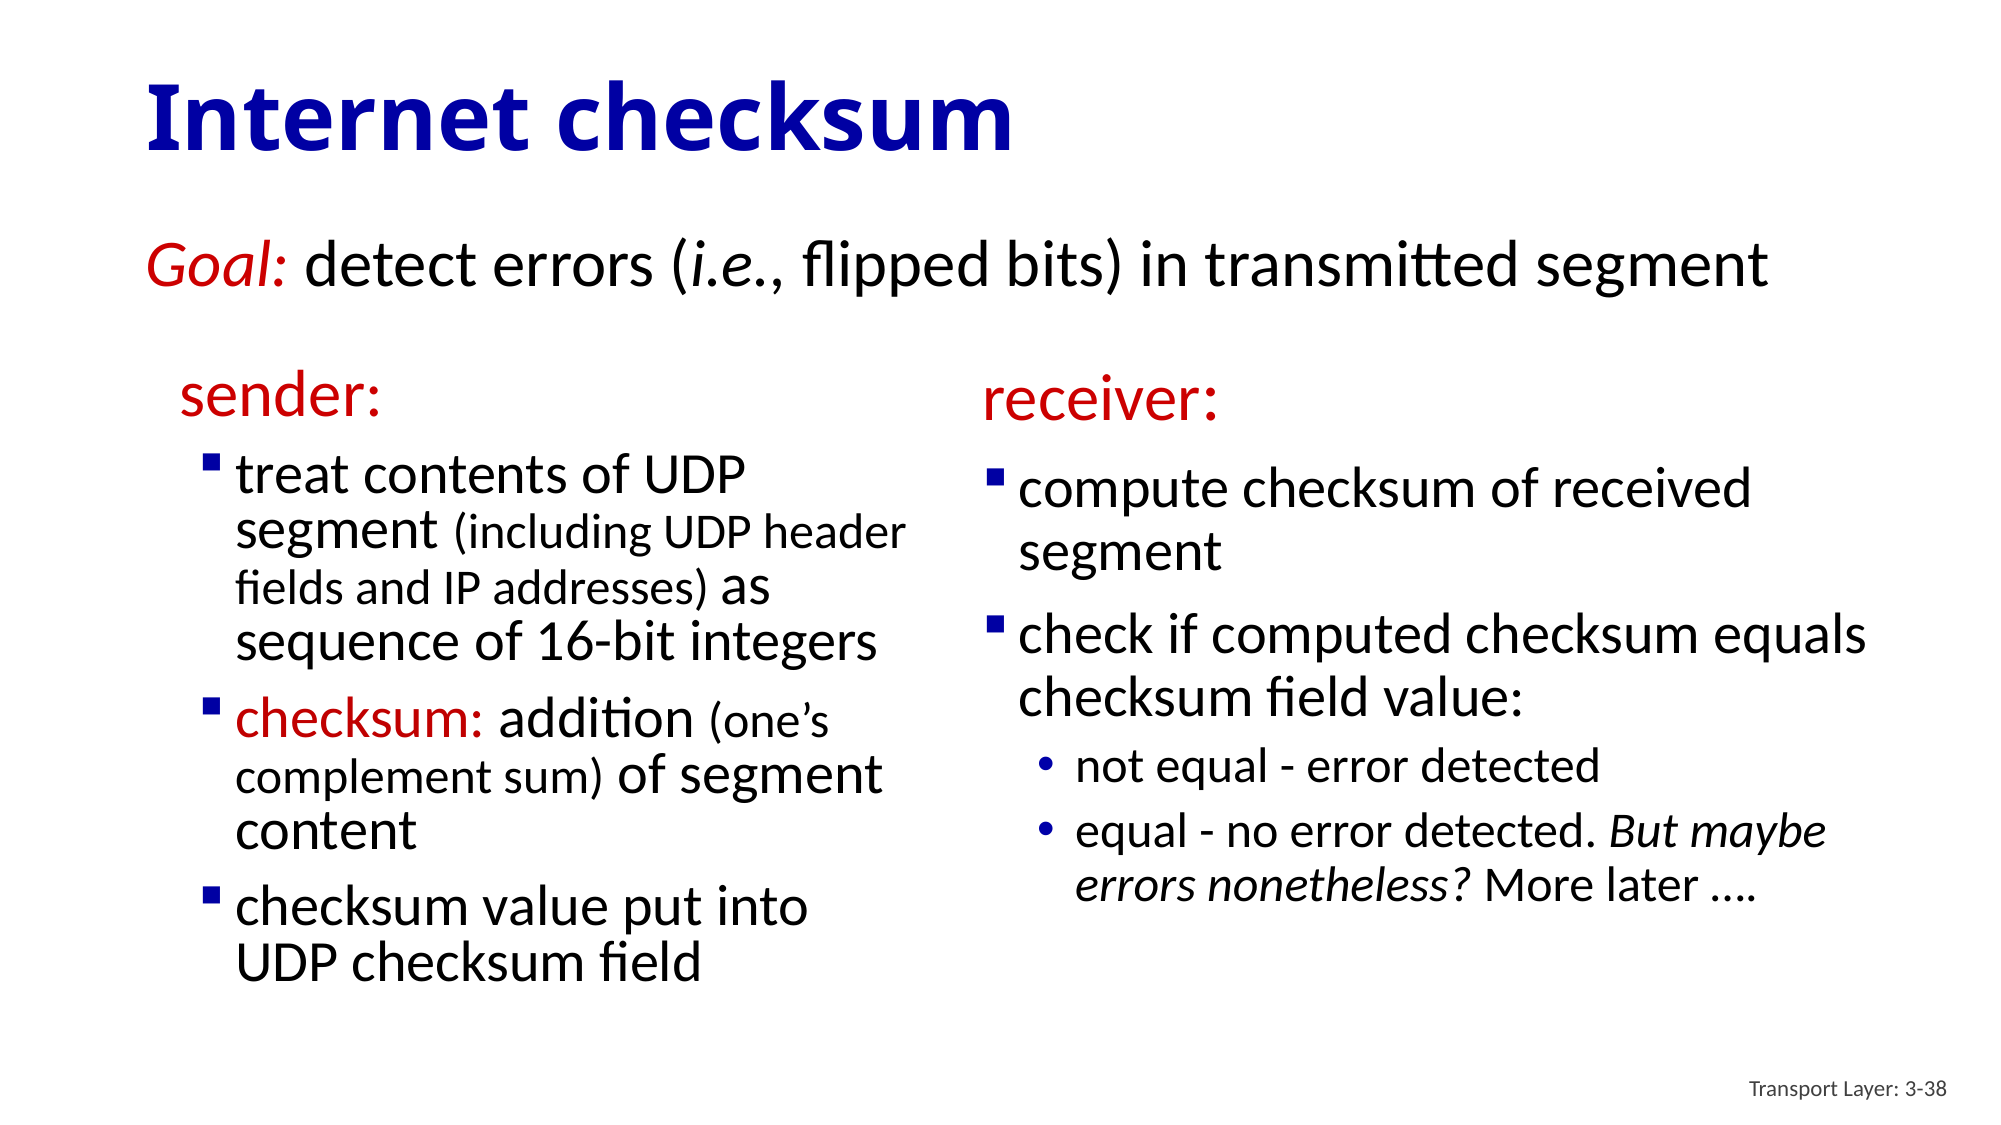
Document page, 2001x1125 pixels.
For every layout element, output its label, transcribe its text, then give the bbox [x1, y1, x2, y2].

text_box sender: treat contents of UDP segment (including UDP header fields and IP addresses) as sequence of 16-bit integers checksum: addition (one’s complement sum) of segment content checksum value put into UDP checksum field [162, 364, 928, 1099]
slide_number Transport Layer: 3-38 [1512, 1056, 1963, 1117]
text_box receiver: compute checksum of received segment check if computed checksum equals checksum field value: not equal - error detected equal - no error detected. But maybe errors nonetheless? More later …. [946, 364, 1886, 1020]
title Internet checksum [131, 47, 1952, 195]
text_box Goal: detect errors (i.e., flipped bits) in transmitted segment [131, 224, 1952, 364]
